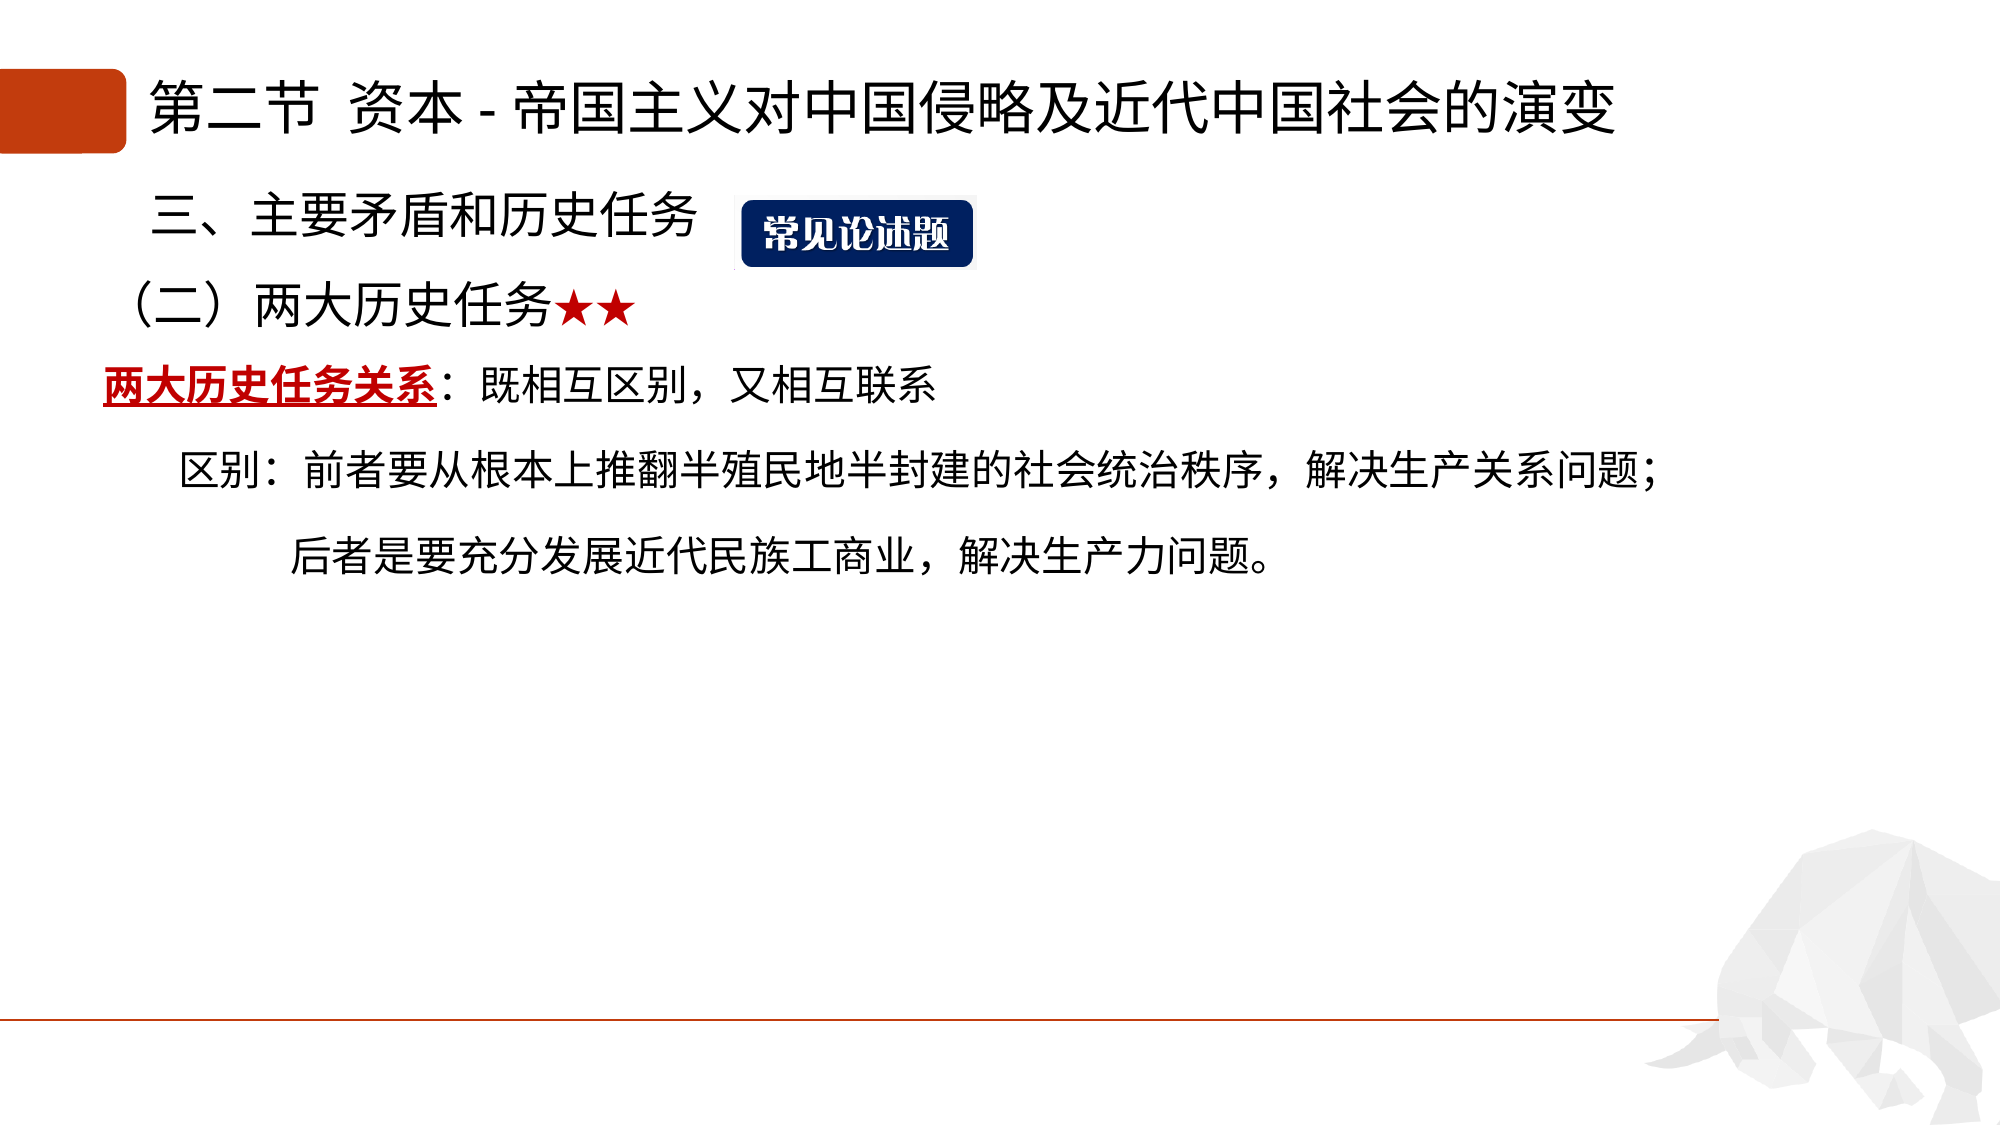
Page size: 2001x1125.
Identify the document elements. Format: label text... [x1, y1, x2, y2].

picture [734, 194, 977, 270]
picture [1644, 829, 2000, 1125]
text_box 第二节 资本-帝国主义对中国侵略及近代中国社会的演变 [132, 72, 1822, 151]
list 三、主要矛盾和历史任务 （二）两大历史任务★★ 两大历史任务关系：既相互区别，又相互联系 区别：前者要从根本上推翻半殖民地半封建的社会统治秩序，解决生产关系问题； 后者是要充分发展近代民族工商业，解决生产力问题。 [88, 85, 1912, 993]
